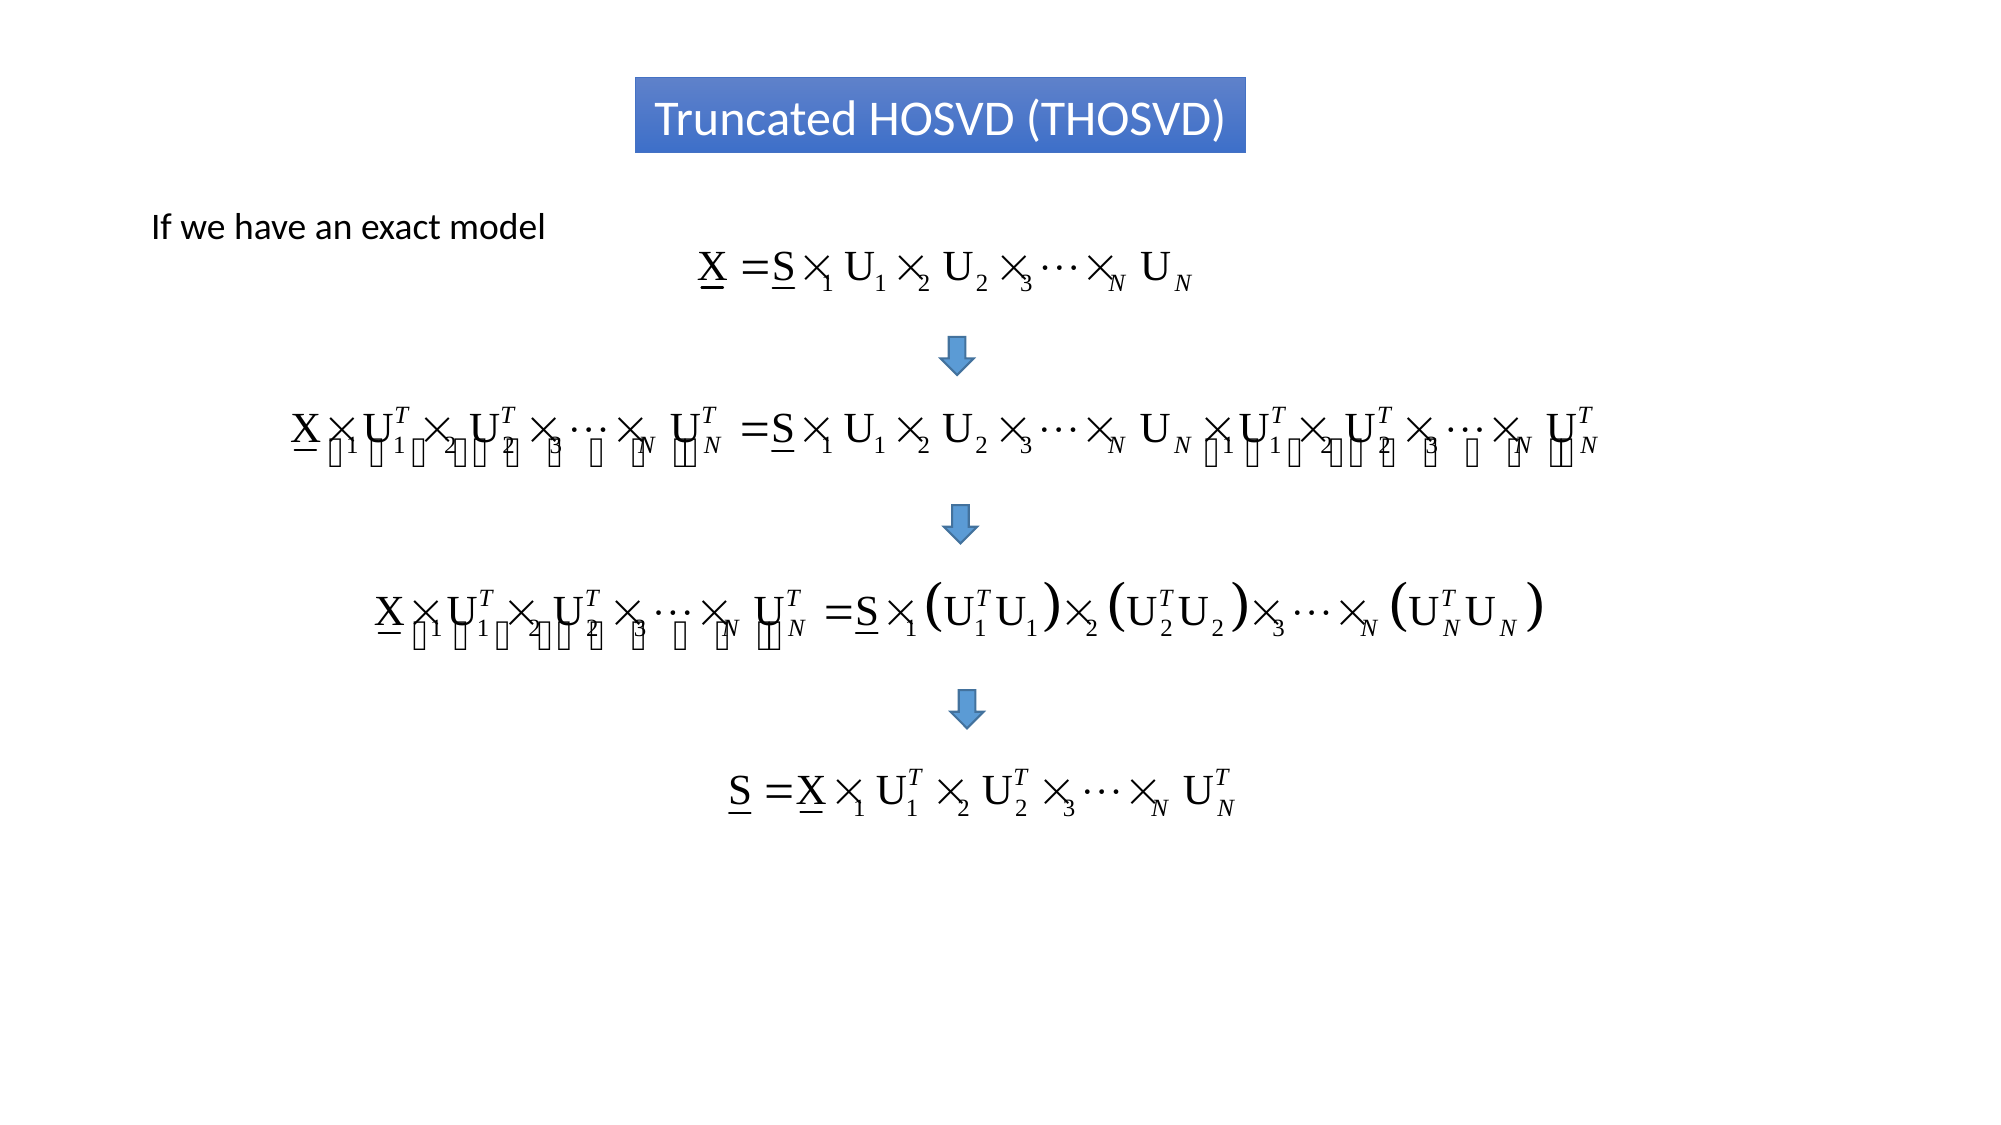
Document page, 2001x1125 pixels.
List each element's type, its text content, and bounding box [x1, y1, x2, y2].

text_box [690, 237, 1203, 303]
text_box If we have an exact model [136, 195, 562, 255]
text_box Truncated HOSVD (THOSVD) [635, 77, 1246, 153]
text_box [941, 508, 980, 545]
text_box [367, 575, 1547, 691]
text_box [948, 691, 987, 730]
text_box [283, 396, 1610, 508]
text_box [721, 758, 1246, 827]
text_box [938, 335, 977, 377]
